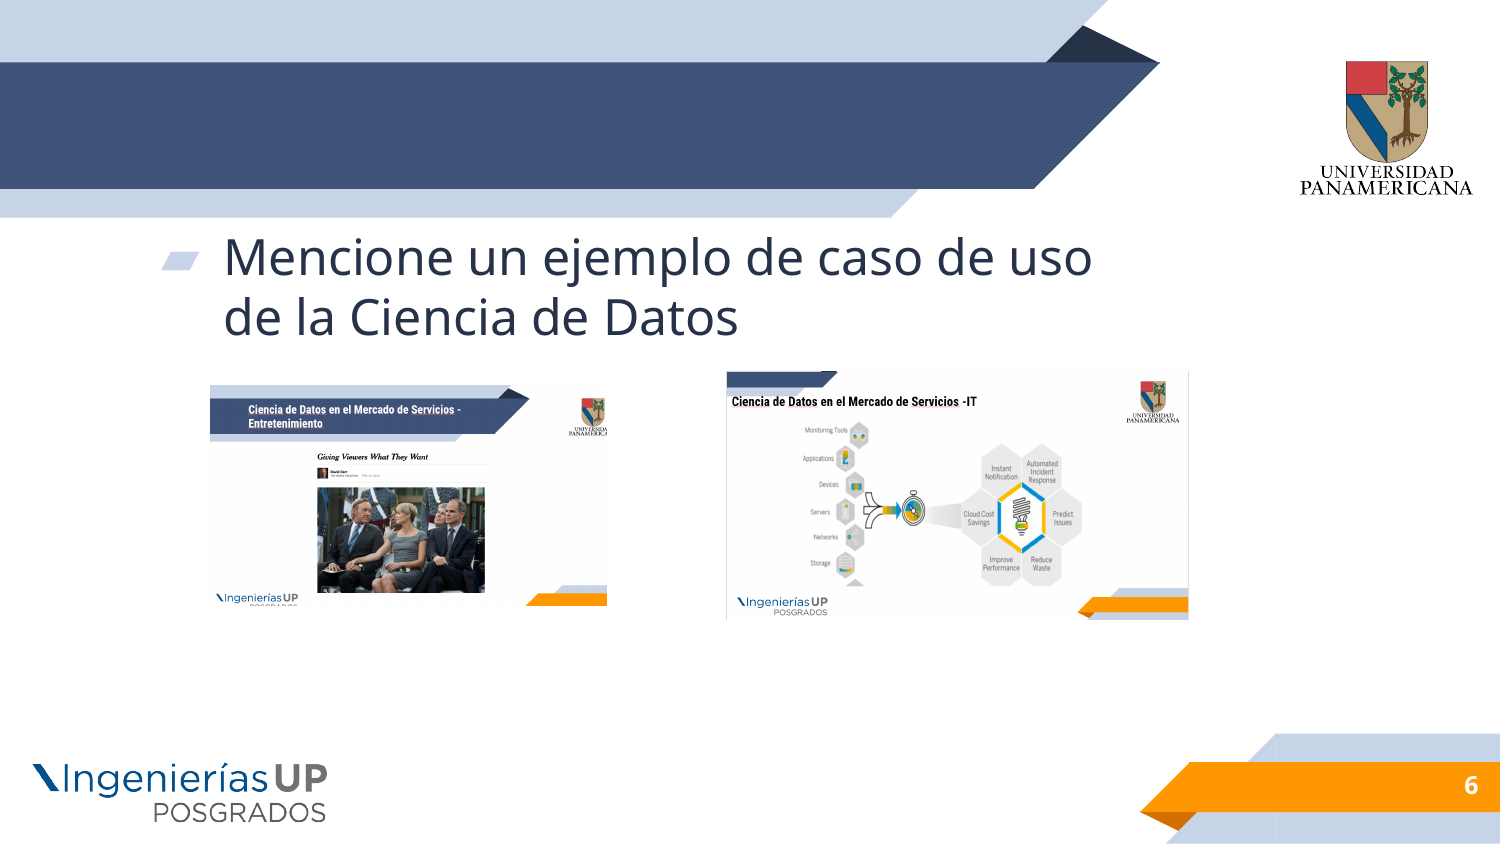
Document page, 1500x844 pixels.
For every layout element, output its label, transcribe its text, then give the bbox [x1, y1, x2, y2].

picture [725, 371, 1189, 620]
list Mencione un ejemplo de caso de uso de la Ciencia de Datos [133, 217, 1140, 425]
slide_number 6 [1249, 760, 1494, 813]
picture [15, 737, 344, 844]
picture [1286, 44, 1490, 210]
picture [210, 384, 608, 606]
